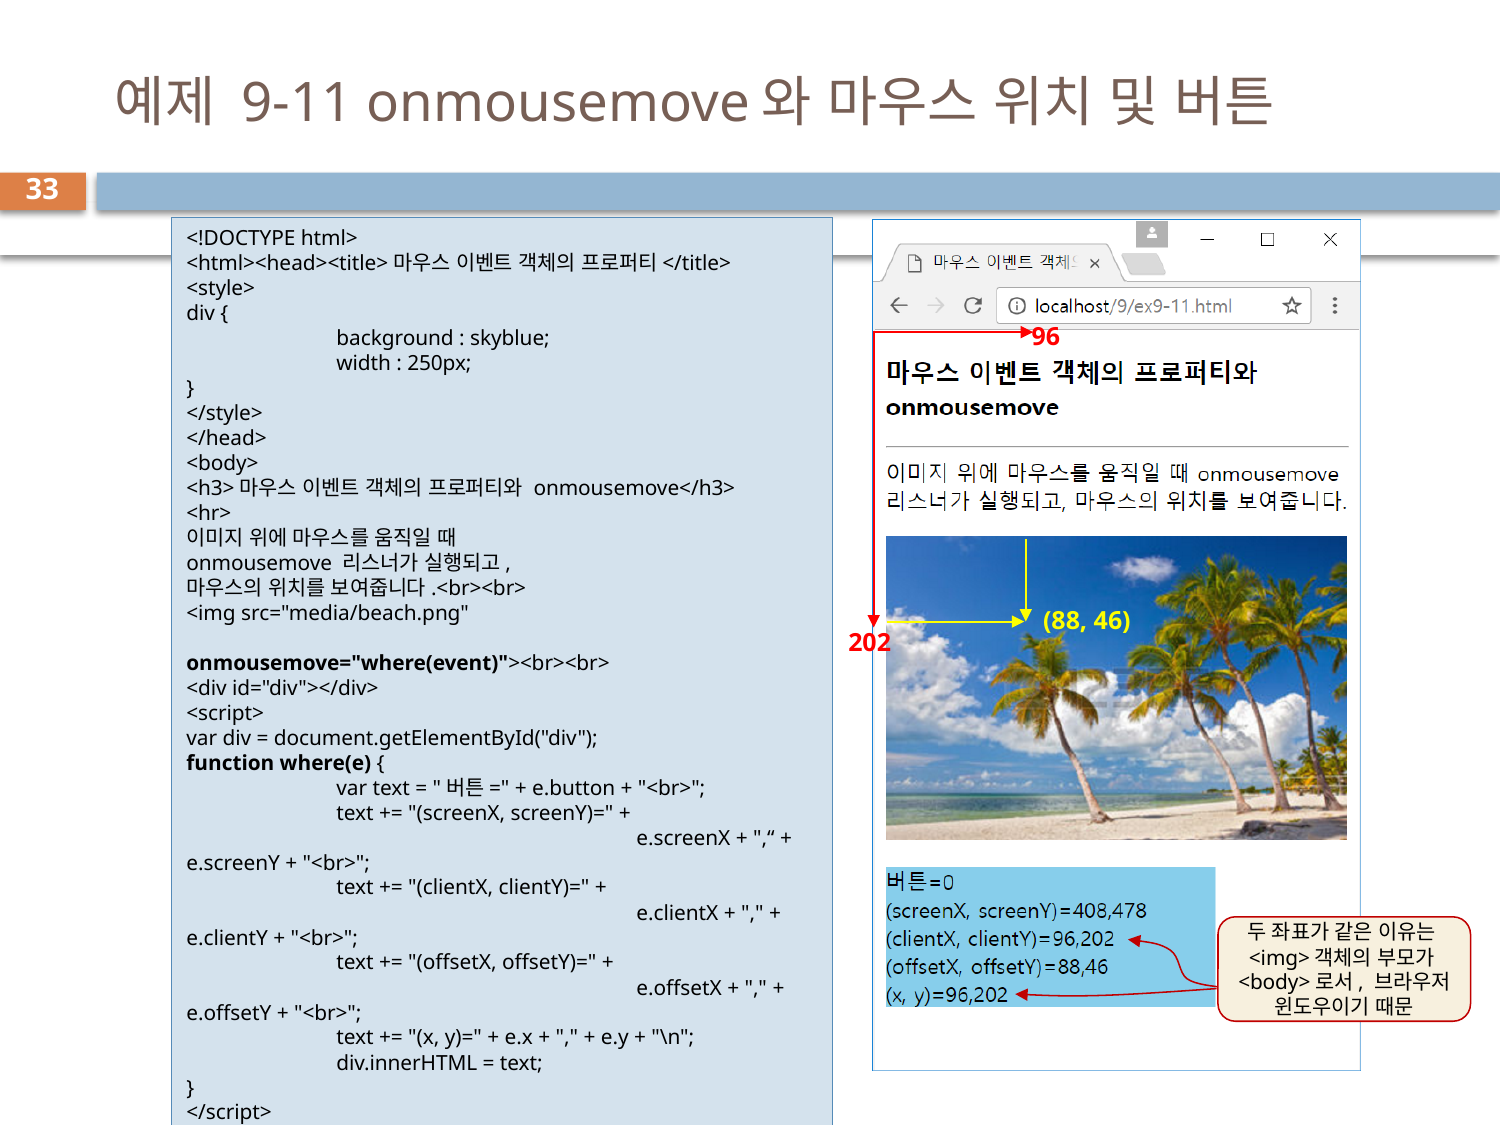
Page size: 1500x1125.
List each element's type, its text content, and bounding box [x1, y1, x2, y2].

slide_number 33 [0, 170, 87, 211]
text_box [832, 219, 1471, 1071]
title 예제 9-11 onmousemove와 마우스 위치 및 버튼 [99, 37, 1471, 161]
text_box <!DOCTYPE html> <html><head><title>마우스 이벤트 객체의 프로퍼티</title> <style> div { background : skyblue; width : 250px; } </style> </head> <body> <h3>마우스 이벤트 객체의 프로퍼티와 onmousemove</h3> <hr> 이미지 위에 마우스를 움직일 때 onmousemove 리스너가 실행되고, 마우스의 위치를 보여줍니다.<br><br> <img src="media/beach.png" onmousemove="where(event)"><br><br> <div id="div"></div> <script> var div = document.getElementById("div"); function where(e) { var text = "버튼=" + e.button + "<br>"; text += "(screenX, screenY)=" + e.screenX + ",“ + e.screenY + "<br>"; text += "(clientX, clientY)=" + e.clientX + "," + e.clientY + "<br>"; text += "(offsetX, offsetY)=" + e.offsetX + "," + e.offsetY + "<br>"; text += "(x, y)=" + e.x + "," + e.y + "\n"; div.innerHTML = text; } </script> </body> </html> [171, 217, 833, 1125]
